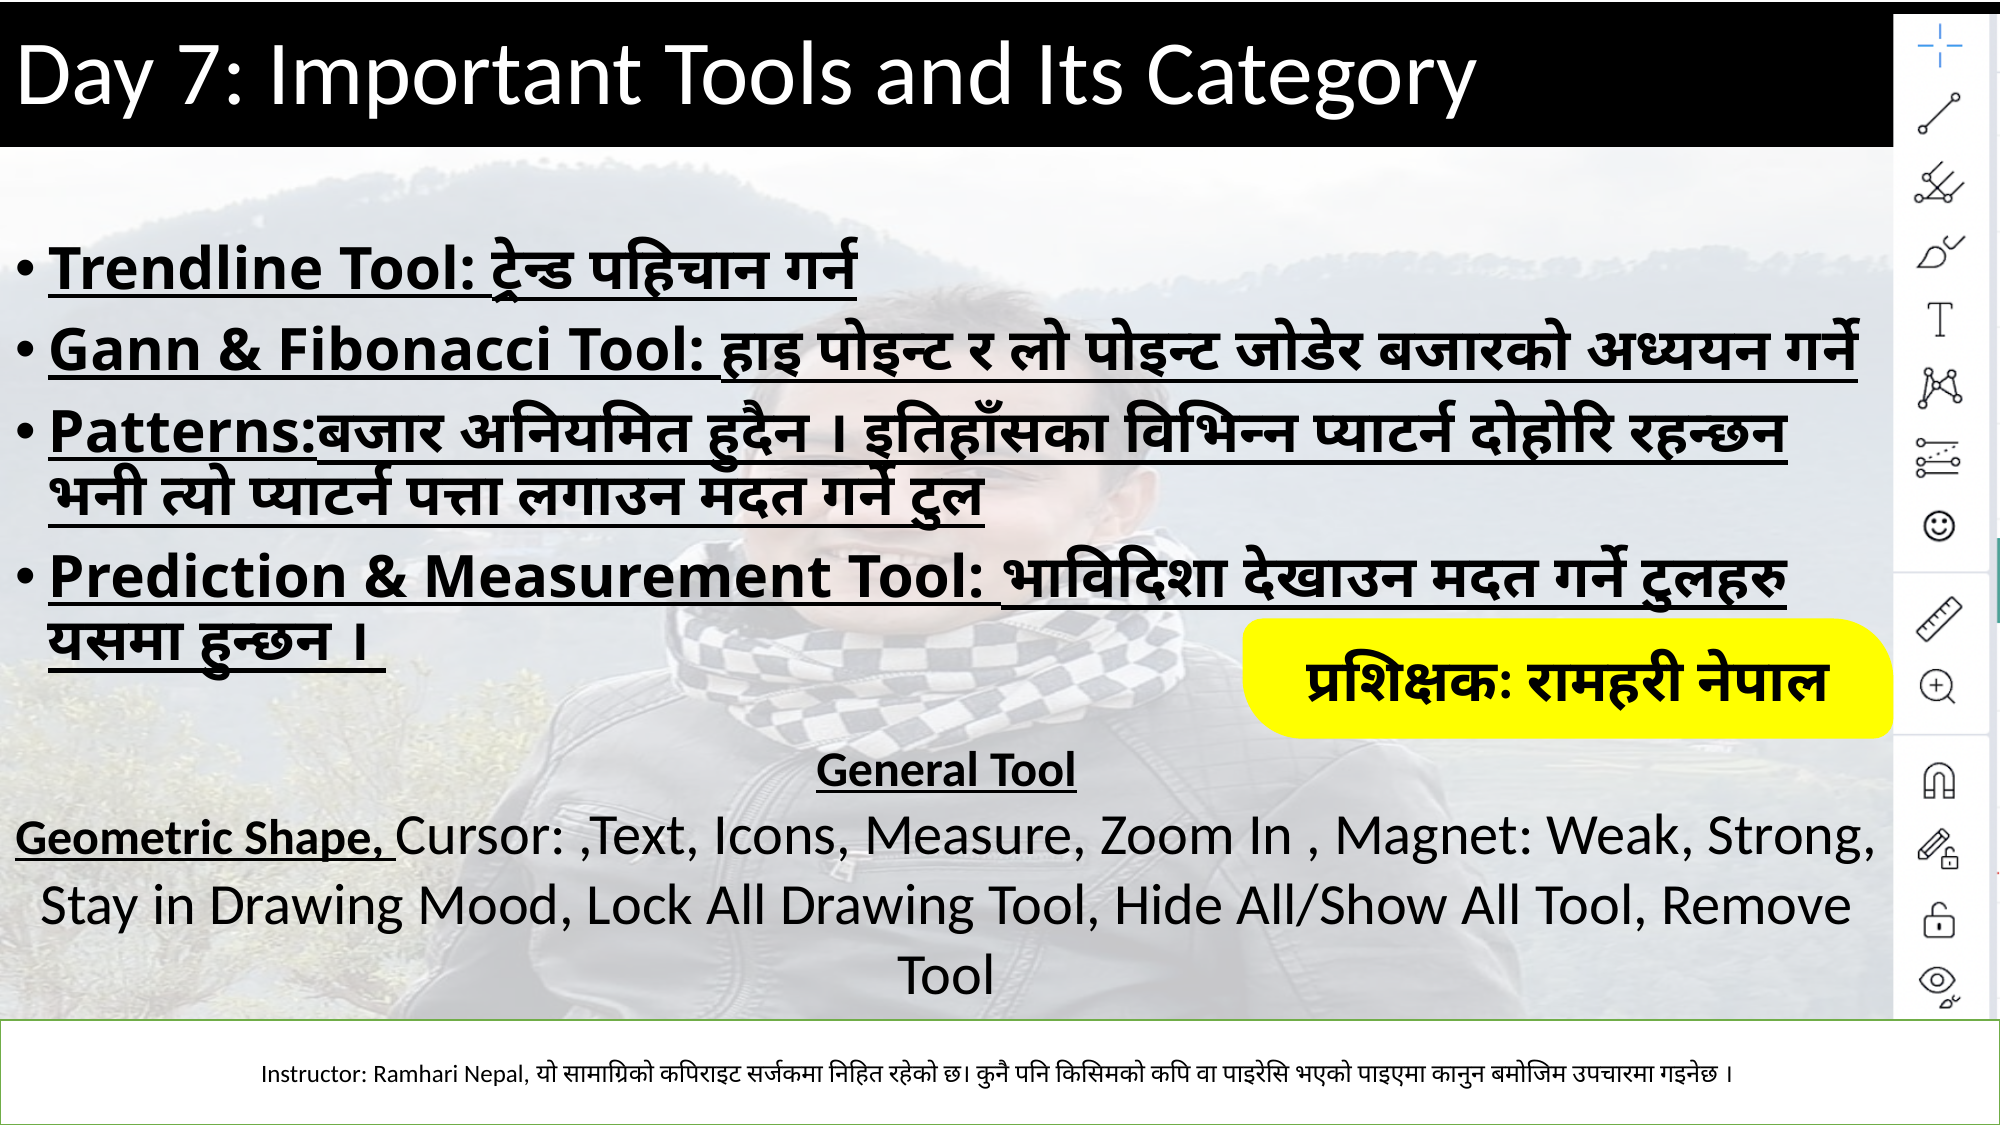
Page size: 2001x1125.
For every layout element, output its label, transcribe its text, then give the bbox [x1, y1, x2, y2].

text_box General Tool Geometric Shape, Cursor: ,Text, Icons, Measure, Zoom In , Magnet: Weak, Strong, Stay in Drawing Mood, Lock All Drawing Tool, Hide All/Show All Tool, Remove Tool [0, 728, 1888, 1014]
title Day 7: Important Tools and Its Category [0, 3, 2000, 147]
text_box प्रशिक्षकः रामहरी नेपाल [1242, 618, 1888, 739]
footer Instructor: Ramhari Nepal, यो सामाग्रिको कपिराइट सर्जकमा निहित रहेको छ। कुनै पनि किसिमको कपि वा पाइरेसि भएको पाइएमा कानुन बमोजिम उपचारमा गइनेछ । [0, 1019, 1888, 1125]
list Trendline Tool: ट्रेन्ड पहिचान गर्न Gann & Fibonacci Tool: हाइ पोइन्ट र लो पोइन्ट जोडेर बजारको अध्ययन गर्ने Patterns:बजार अनियमित हुदैन । इतिहाँसका विभिन्न प्याटर्न दोहोरि रहन्छन भनी त्यो प्याटर्न पत्ता लगाउन मदत गर्ने टुल Prediction & Measurement Tool: भाविदिशा देखाउन मदत गर्ने टुलहरु यसमा हुन्छन । [0, 231, 1888, 728]
picture [1893, 14, 2000, 1125]
